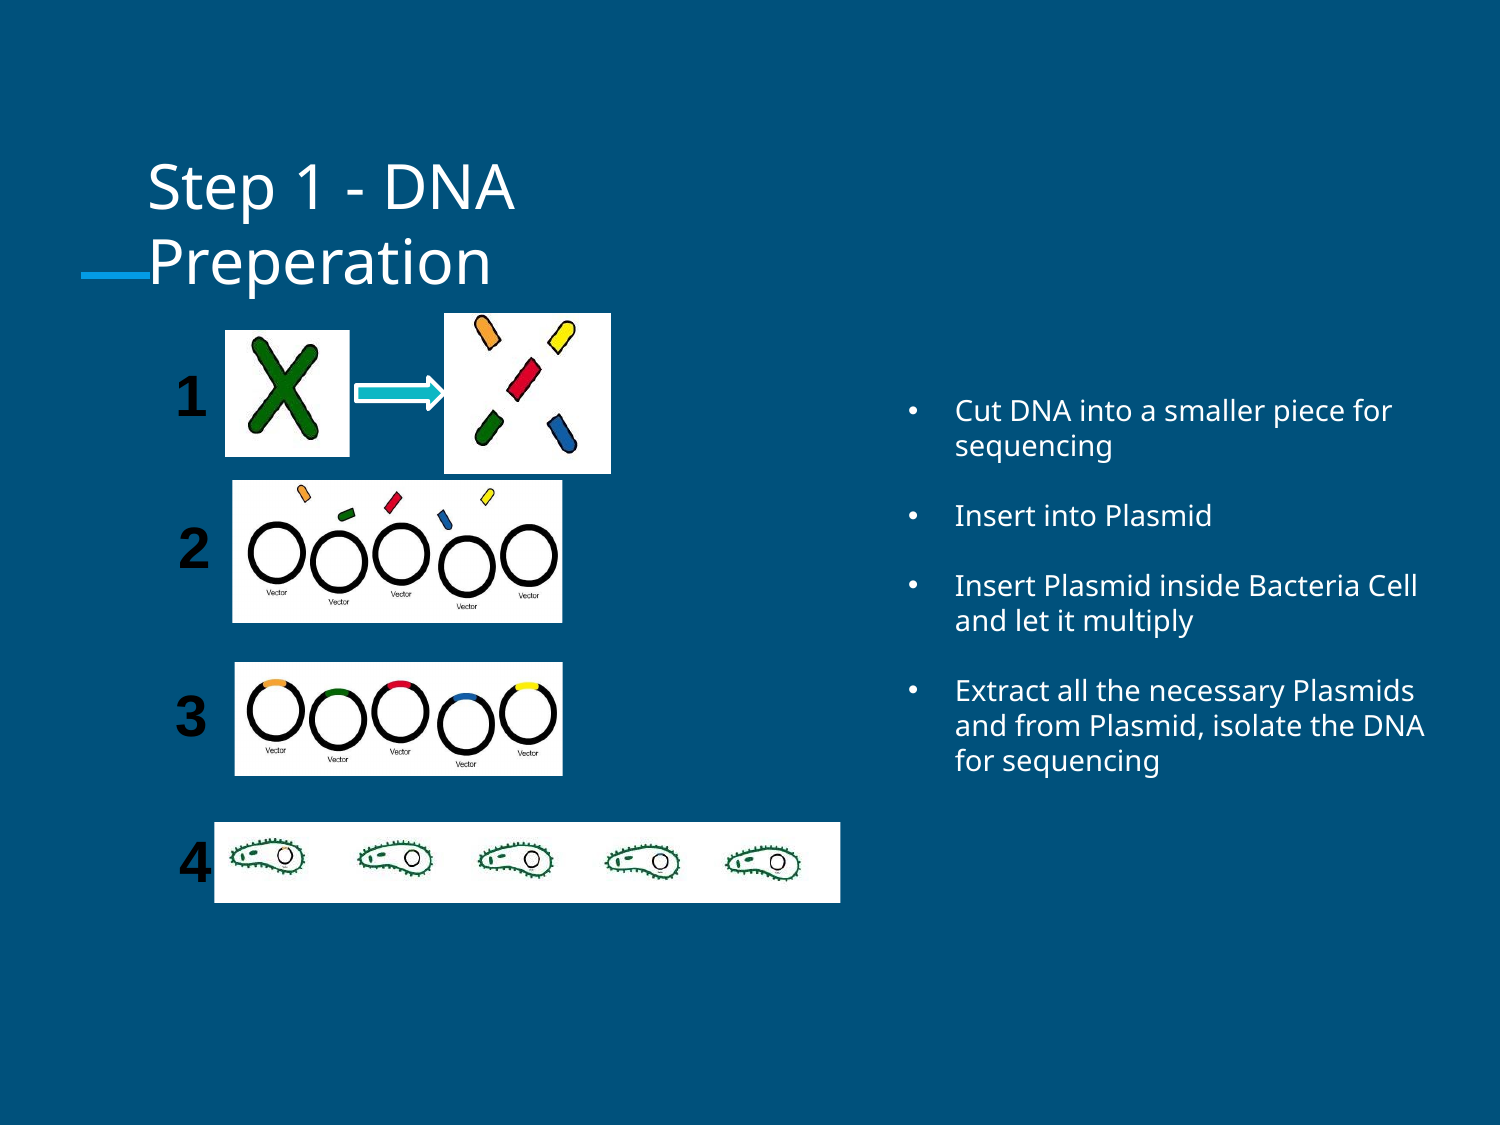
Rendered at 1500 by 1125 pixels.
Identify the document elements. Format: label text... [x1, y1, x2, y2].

picture [389, 165, 423, 208]
picture [183, 168, 202, 209]
picture [985, 756, 989, 770]
title Step 1 - DNA Preperation [132, 224, 661, 313]
picture [207, 175, 235, 209]
picture [244, 175, 272, 223]
picture [348, 190, 362, 194]
picture [434, 165, 468, 208]
picture [476, 165, 513, 208]
picture [957, 750, 964, 770]
picture [1071, 756, 1083, 771]
picture [1132, 756, 1139, 770]
picture [1053, 756, 1059, 771]
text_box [173, 312, 841, 903]
picture [151, 164, 178, 209]
picture [300, 165, 315, 208]
picture [1035, 756, 1043, 771]
picture [1105, 756, 1115, 771]
picture [1093, 756, 1100, 770]
picture [1145, 756, 1153, 770]
picture [1061, 756, 1066, 770]
picture [1018, 758, 1030, 767]
list Cut DNA into a smaller piece for sequencing Insert into Plasmid Insert Plasmid inside Bacteria Cell and let it multiply Extract all the necessary Plasmids and from Plasmid, isolate the DNA for sequencing [893, 377, 1457, 748]
picture [1004, 756, 1013, 764]
picture [967, 757, 971, 770]
picture [971, 756, 980, 770]
